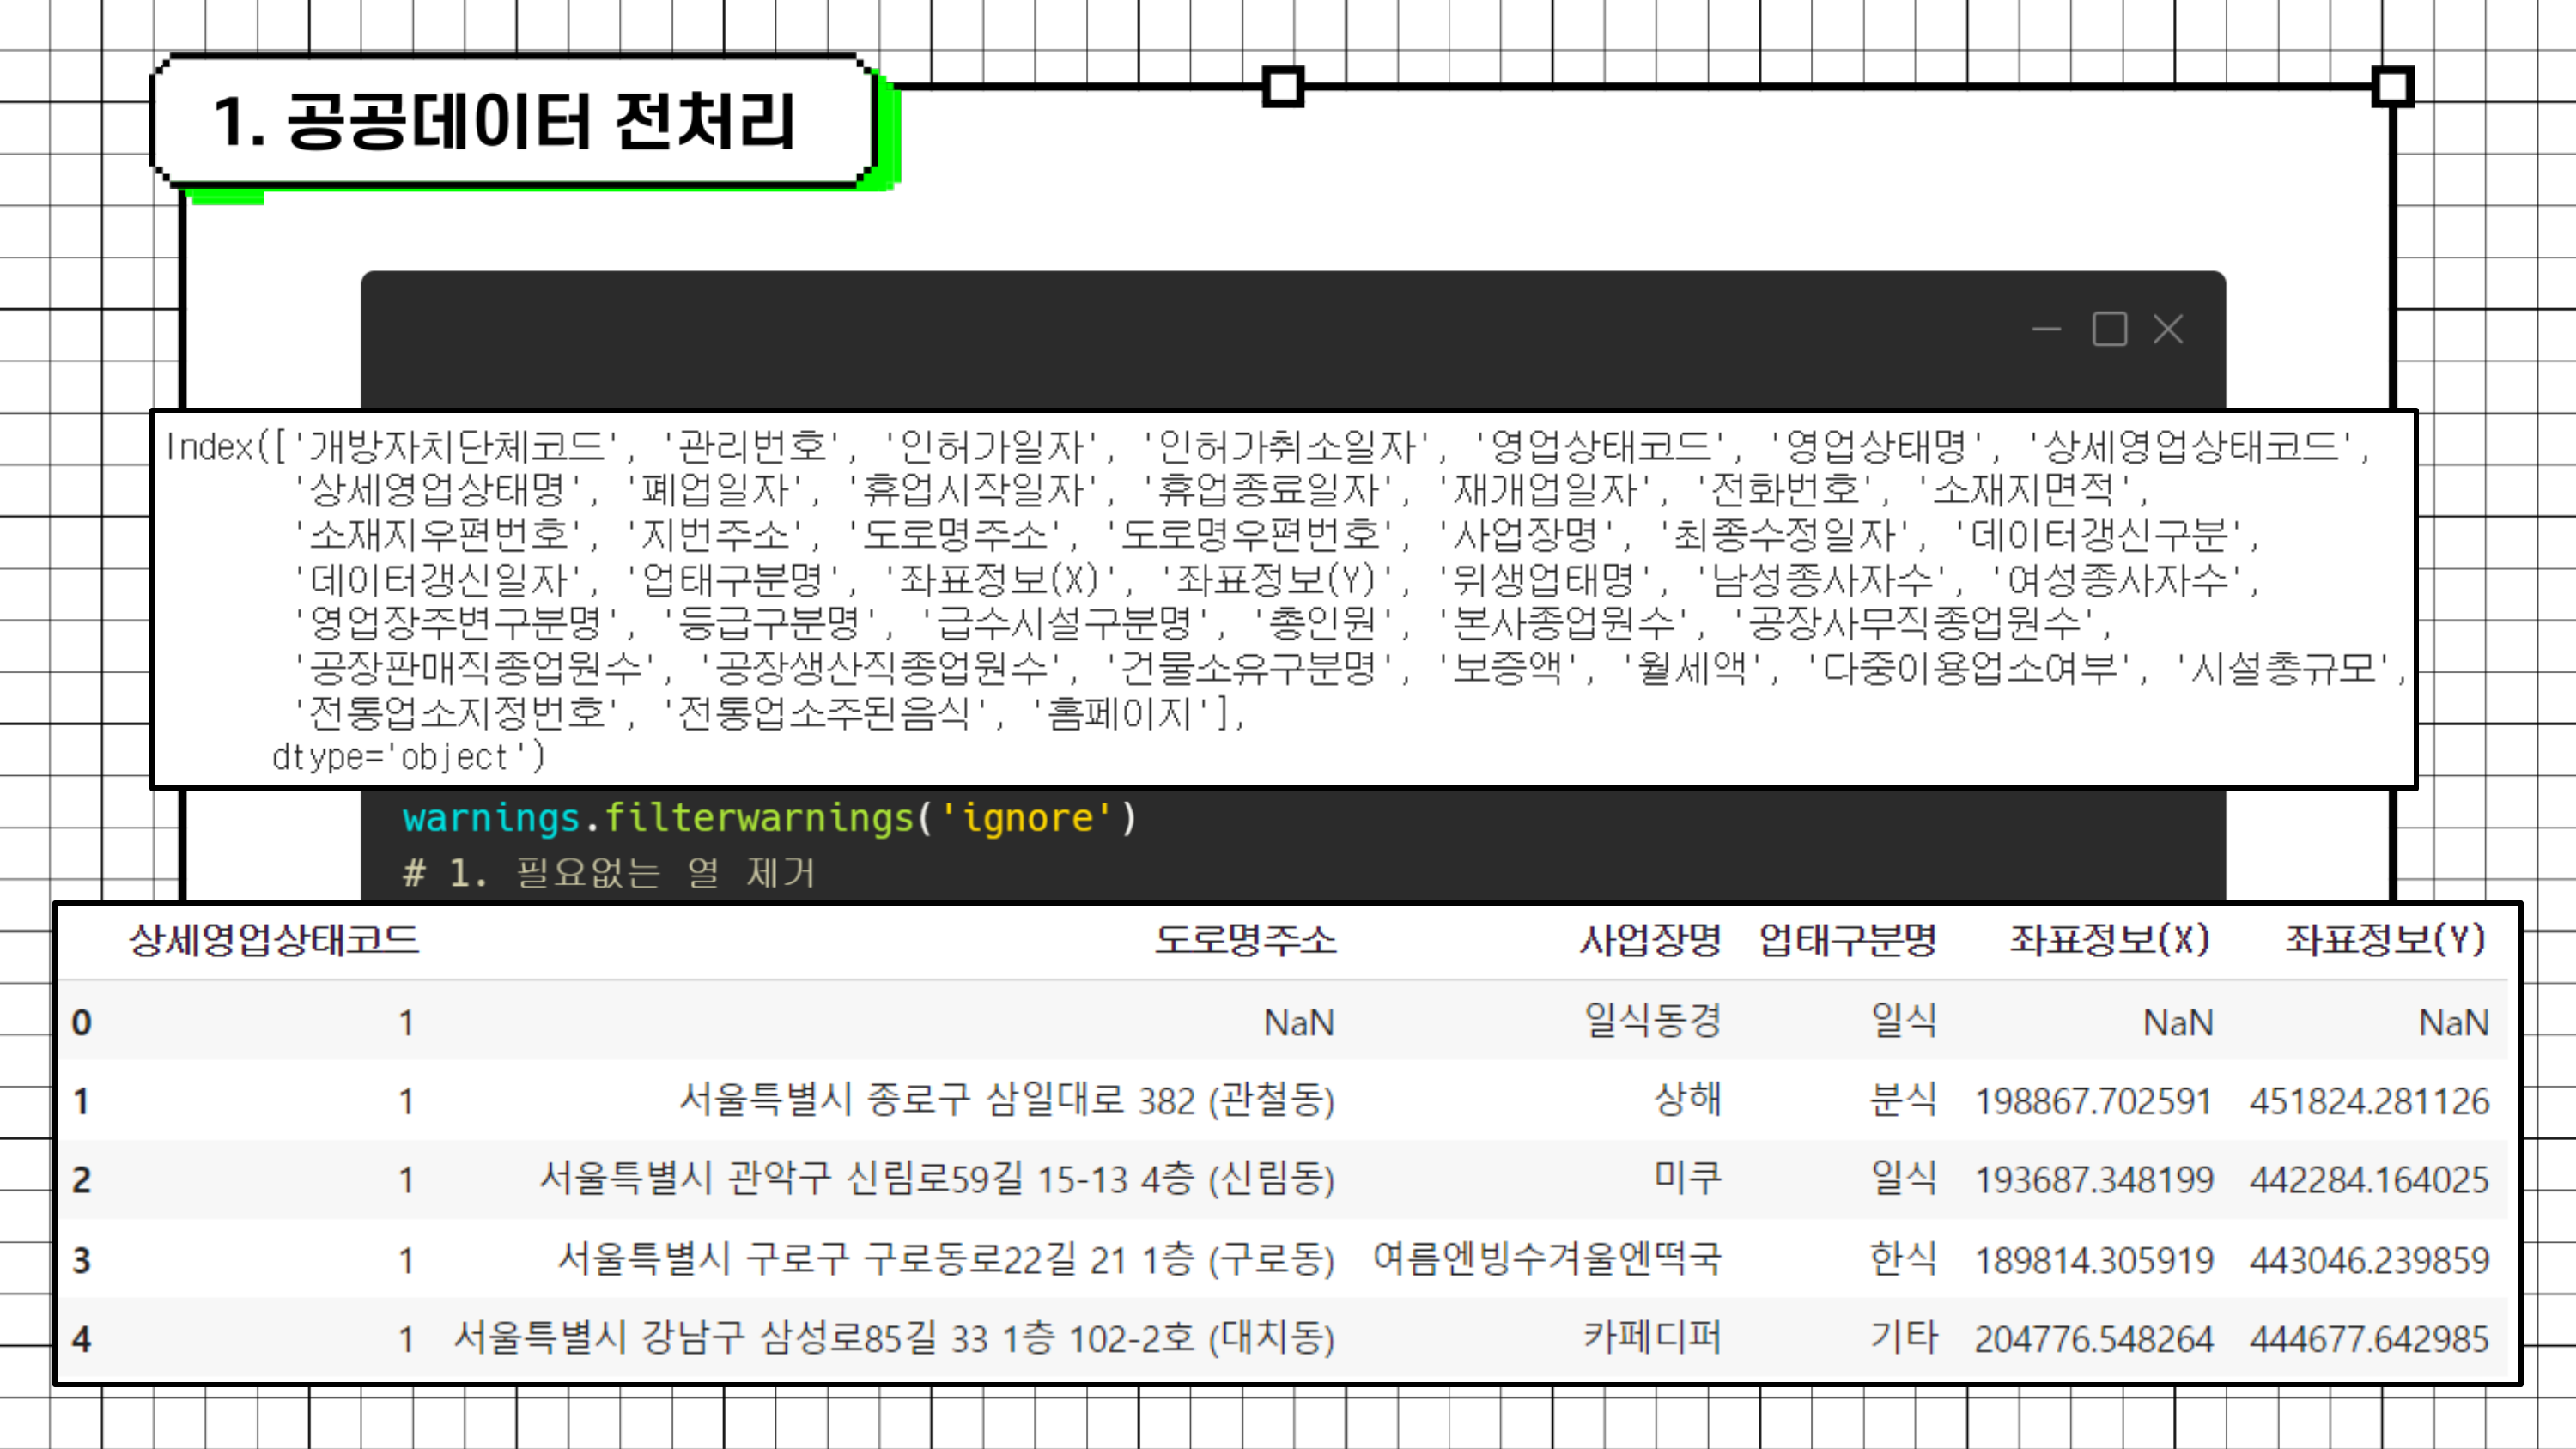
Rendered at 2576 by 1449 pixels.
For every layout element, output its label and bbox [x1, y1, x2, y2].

text_box [0, 0, 1267, 274]
picture [0, 0, 2576, 1449]
